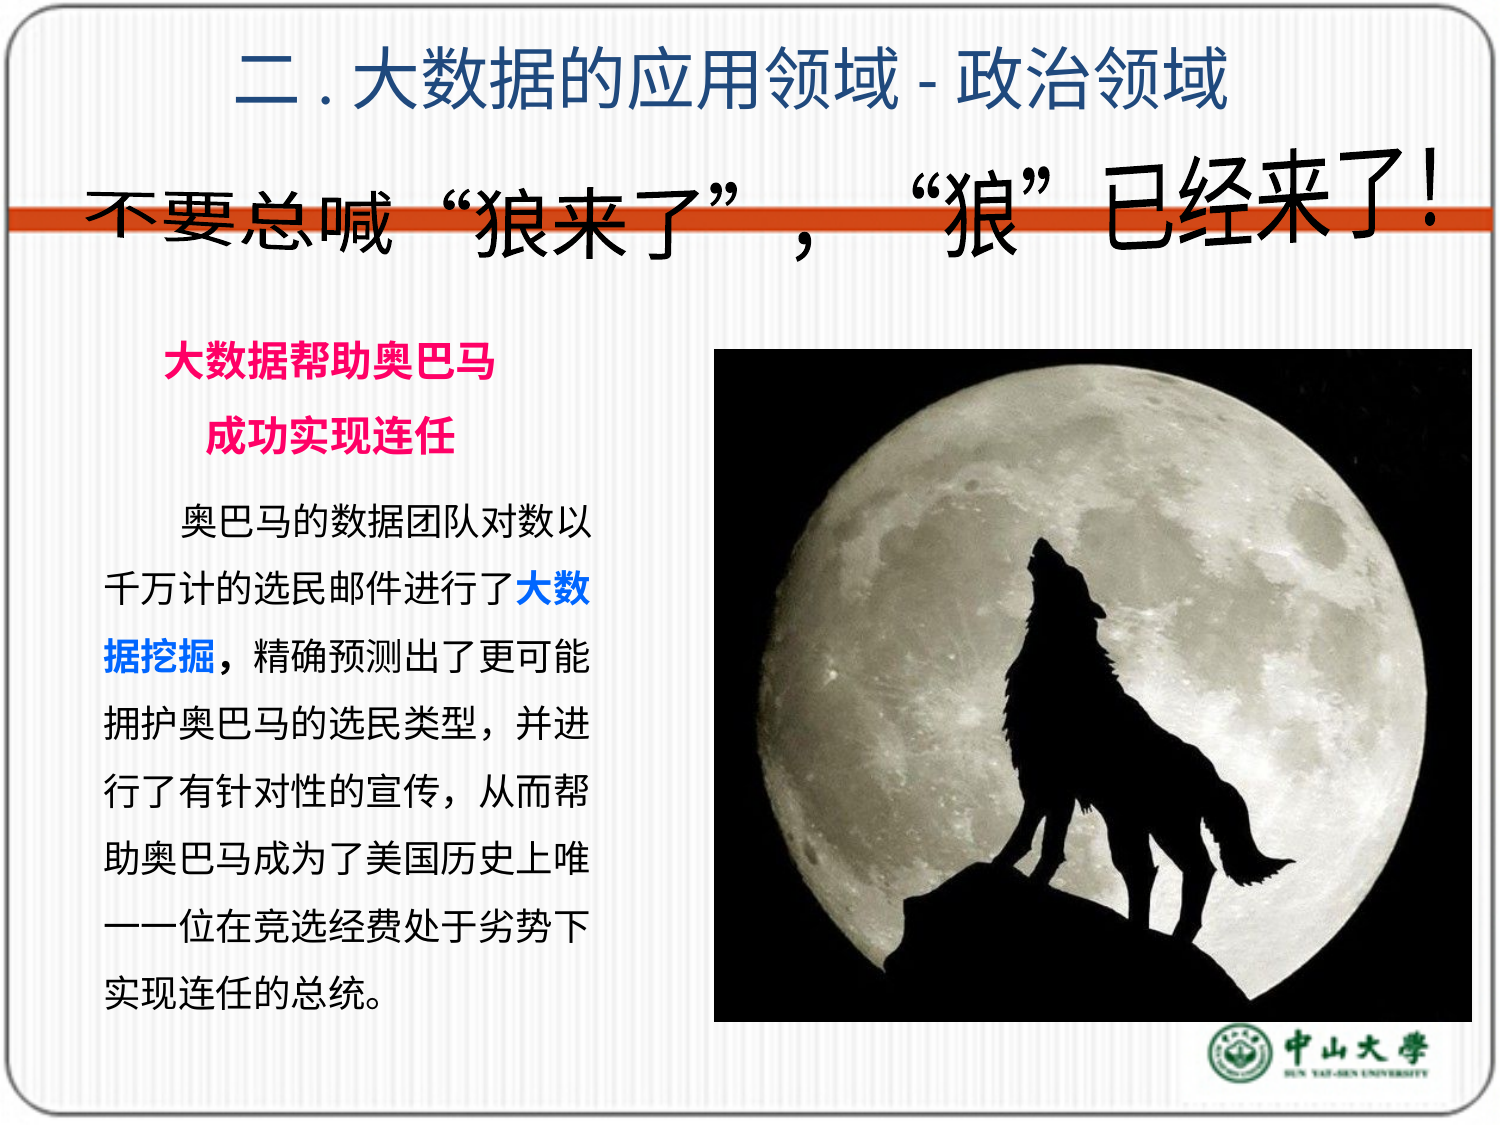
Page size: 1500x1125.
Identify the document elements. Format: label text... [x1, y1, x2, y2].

text_box 二.大数据的应用领域-政治领域 [100, 30, 1363, 126]
text_box 大数据帮助奥巴马 成功实现连任 [112, 302, 550, 468]
picture [0, 0, 1500, 1125]
text_box 奥巴马的数据团队对数以千万计的选民邮件进行了大数据挖掘，精确预测出了更可能拥护奥巴马的选民类型，并进行了有针对性的宣传，从而帮助奥巴马成为了美国历史上唯一一位在竞选经费处于劣势下实现连任的总统。 [88, 467, 609, 1023]
